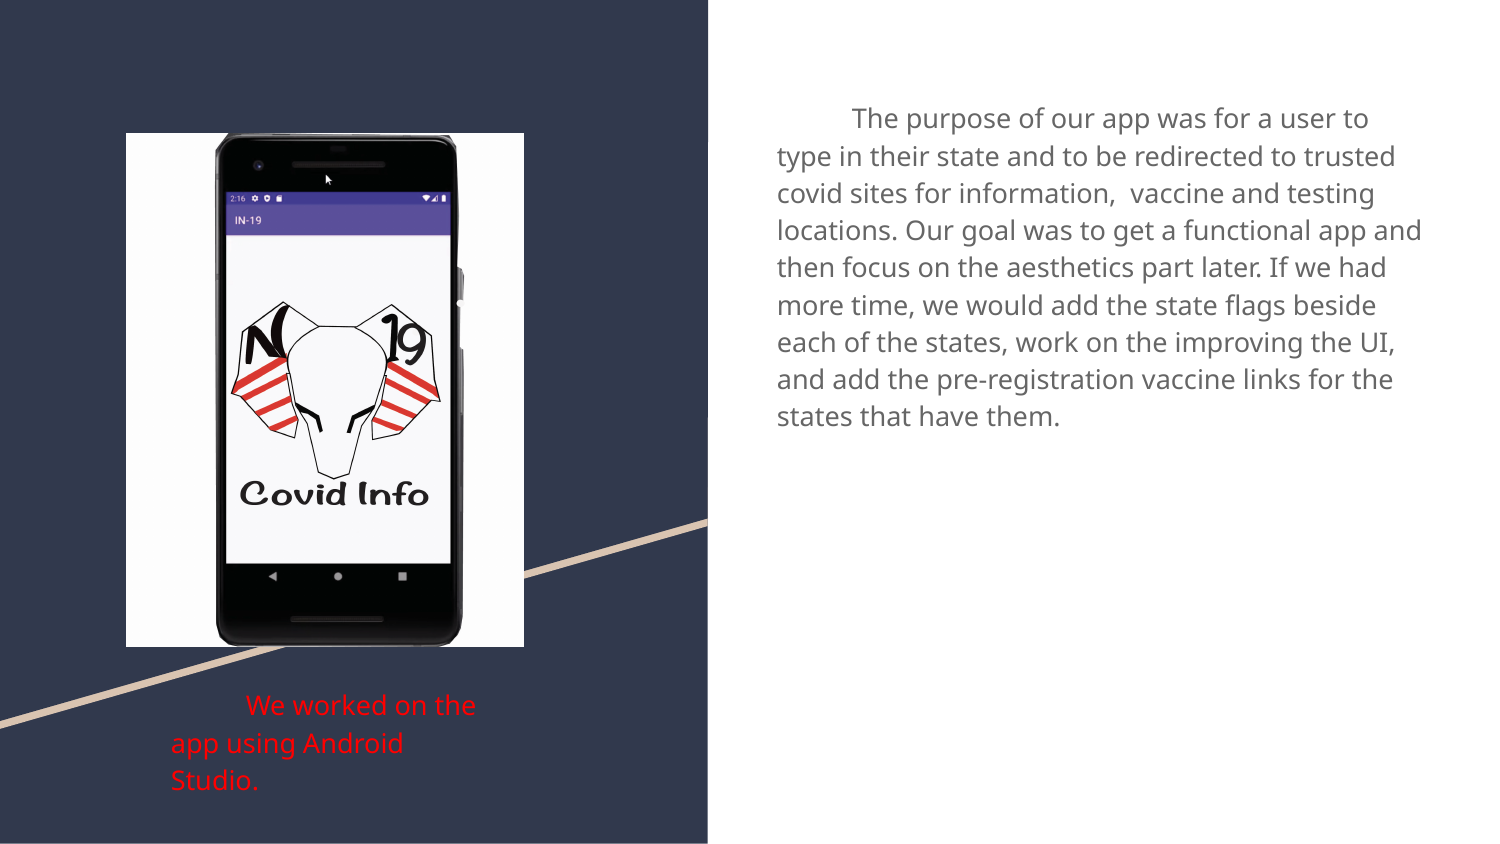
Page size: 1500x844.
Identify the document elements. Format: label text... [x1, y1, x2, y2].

picture [126, 133, 524, 648]
list The purpose of our app was for a user to type in their state and to be redirected to trusted covid sites for information, vaccine and testing locations. Our goal was to get a functional app and then focus on the aesthetics part later. If we had more time, we would add the state flags beside each of the states, work on the improving the UI, and add the pre-registration vaccine links for the states that have them. [761, 82, 1446, 755]
text_box We worked on the app using Android Studio. [155, 668, 509, 811]
